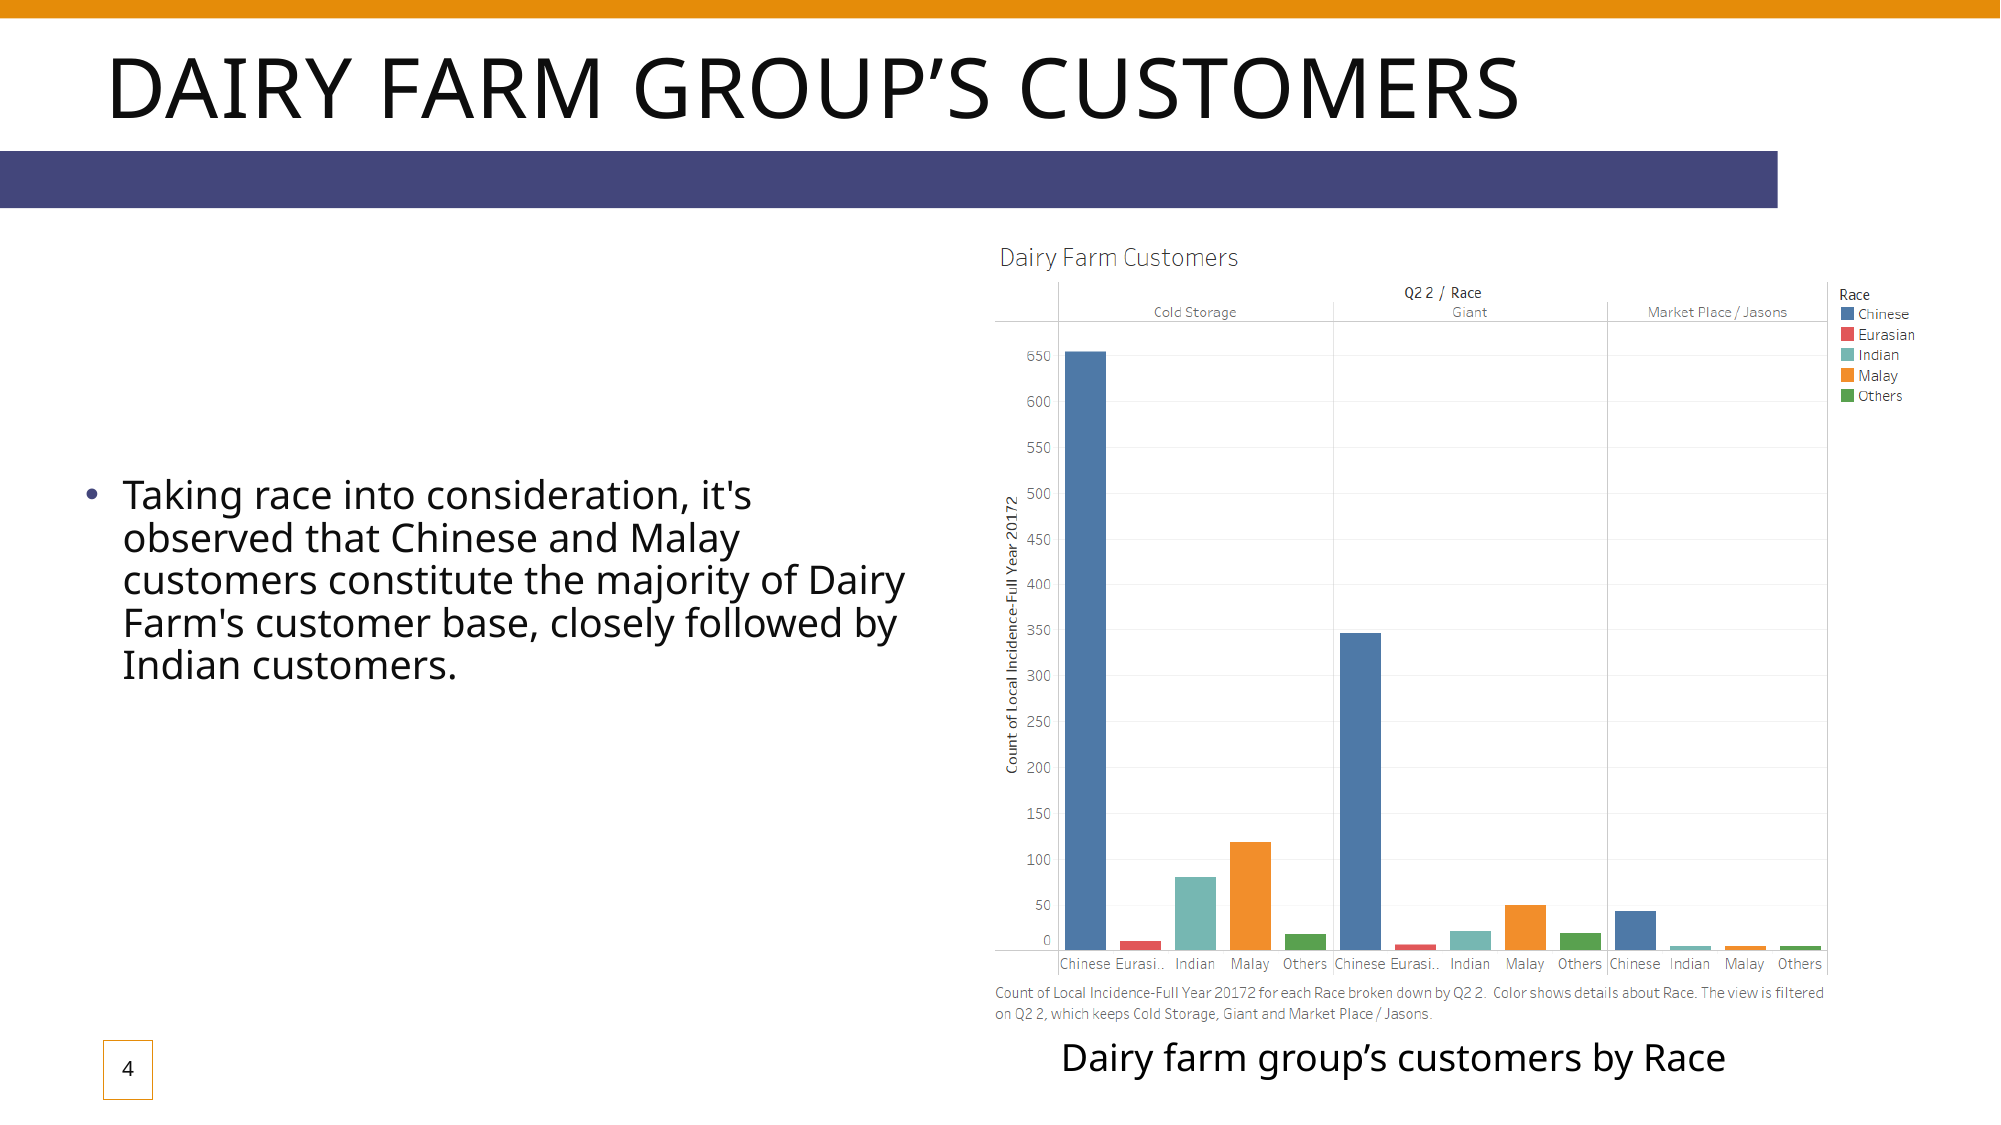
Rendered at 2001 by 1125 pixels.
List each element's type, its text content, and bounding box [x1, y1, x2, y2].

title Dairy farm group’s customers [90, 27, 1863, 144]
list [0, 151, 1778, 209]
list Taking race into consideration, it's observed that Chinese and Malay customers constitute the majority of Dairy Farm's customer base, closely followed by Indian customers. [70, 468, 930, 752]
text_box Dairy farm group’s customers by Race [1046, 1032, 1743, 1086]
picture [995, 233, 1966, 1024]
slide_number 4 [103, 1040, 153, 1100]
